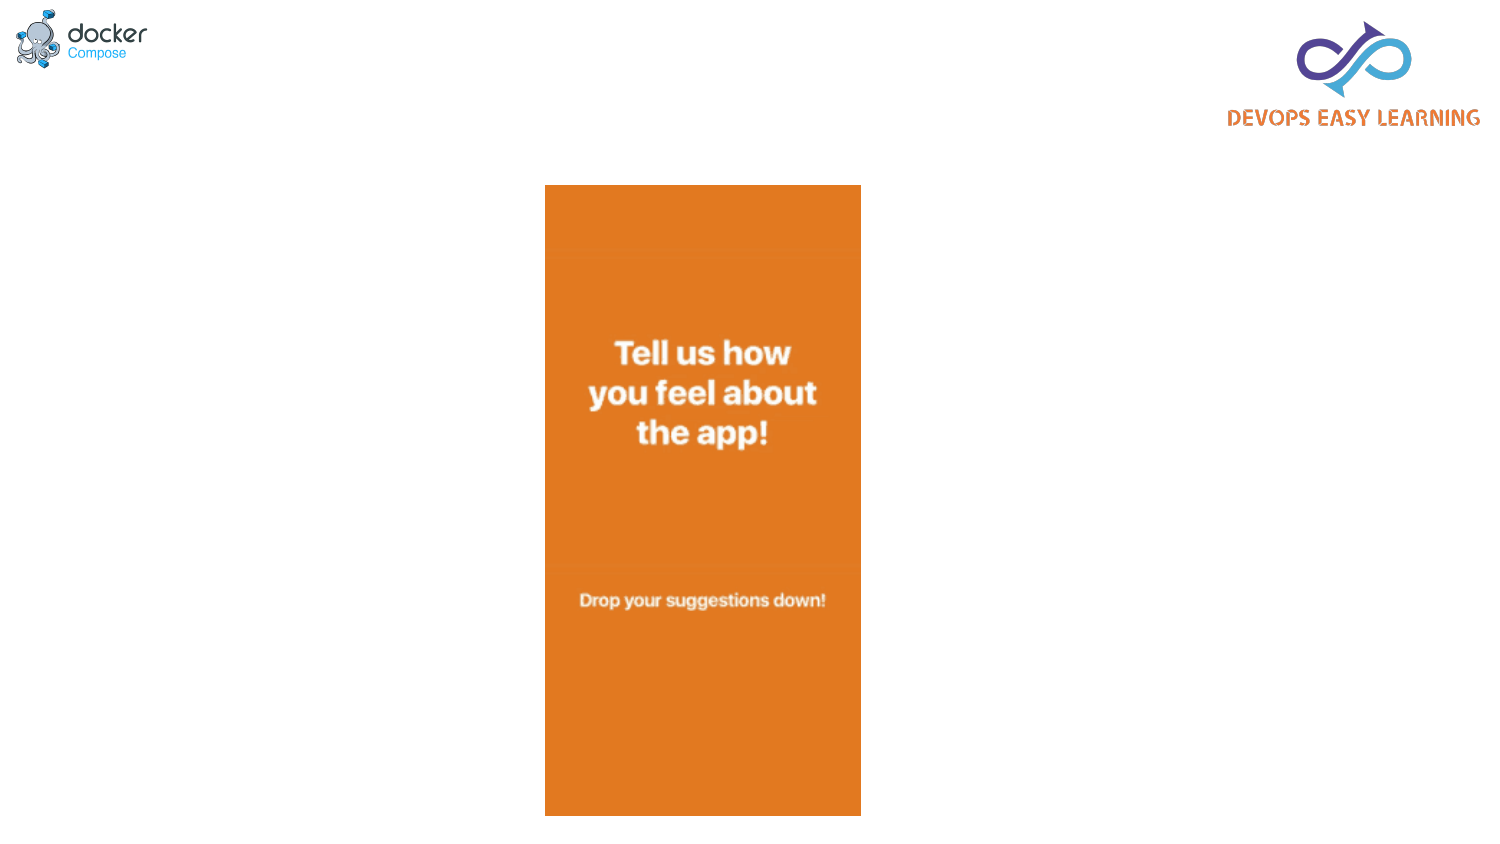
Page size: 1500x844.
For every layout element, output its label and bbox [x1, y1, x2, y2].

picture [545, 185, 861, 816]
picture [0, 0, 163, 78]
picture [1216, 9, 1492, 148]
